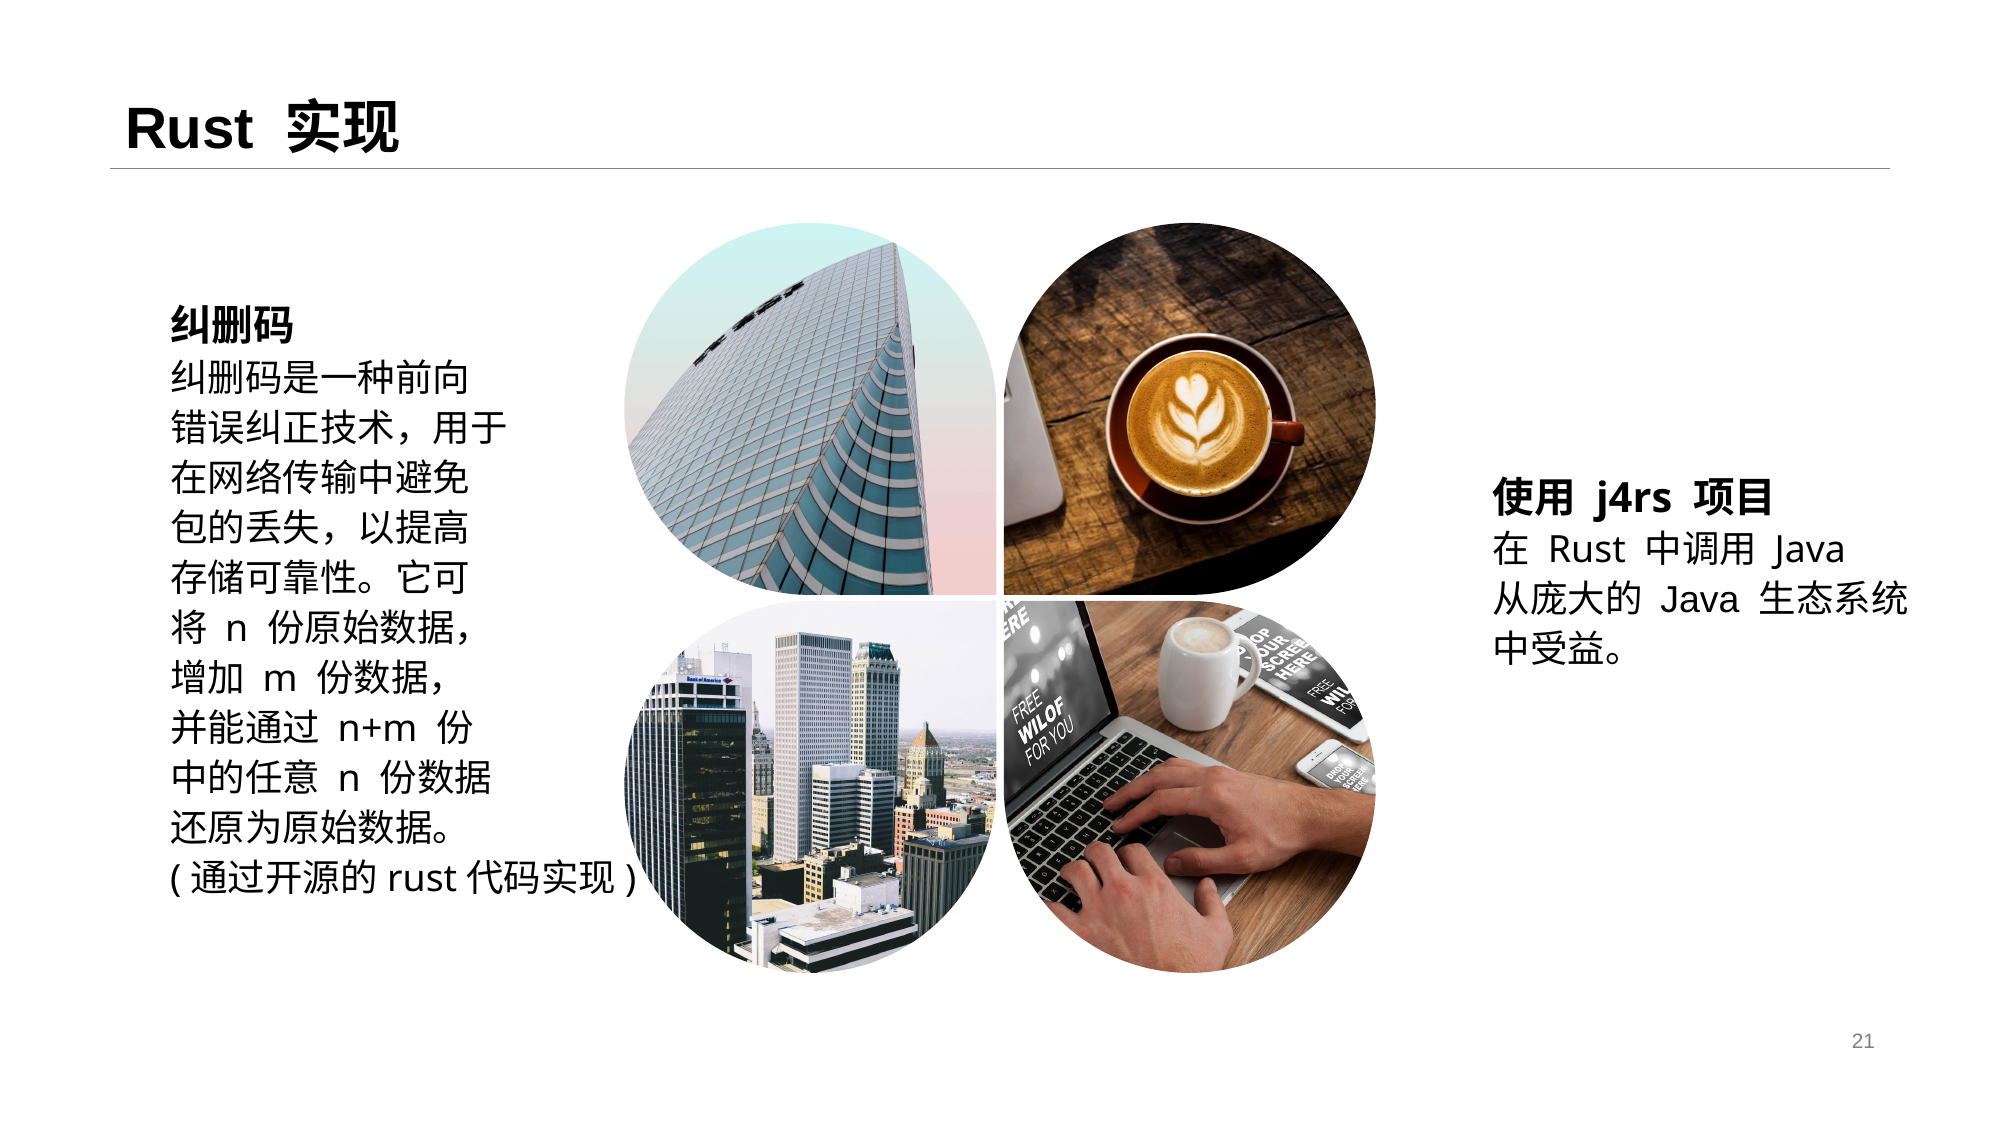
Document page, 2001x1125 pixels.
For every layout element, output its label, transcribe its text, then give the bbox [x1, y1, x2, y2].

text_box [155, 222, 1825, 973]
slide_number 21 [1412, 1023, 1890, 1058]
title Rust 实现 [109, 0, 1890, 169]
